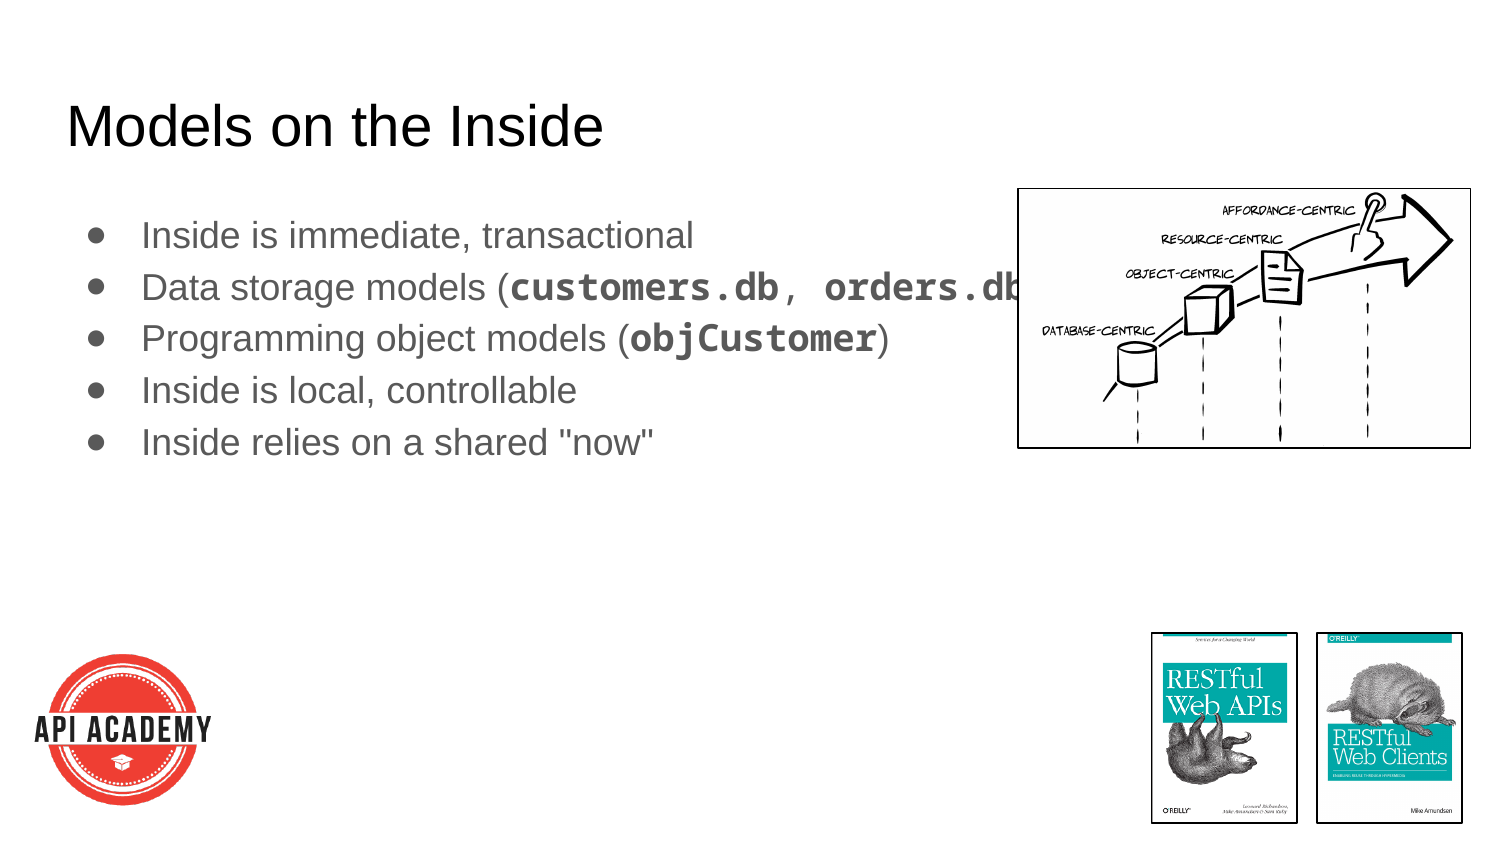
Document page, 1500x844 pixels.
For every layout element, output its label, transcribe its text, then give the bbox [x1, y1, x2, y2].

title Models on the Inside [51, 72, 1449, 167]
picture [1152, 634, 1296, 822]
list Inside is immediate, transactional Data storage models (customers.db, orders.db) Programming object models (objCustomer) Inside is local, controllable Inside relies on a shared "now" [51, 189, 1269, 750]
picture [1318, 634, 1461, 822]
picture [32, 638, 212, 818]
picture [1018, 188, 1470, 448]
